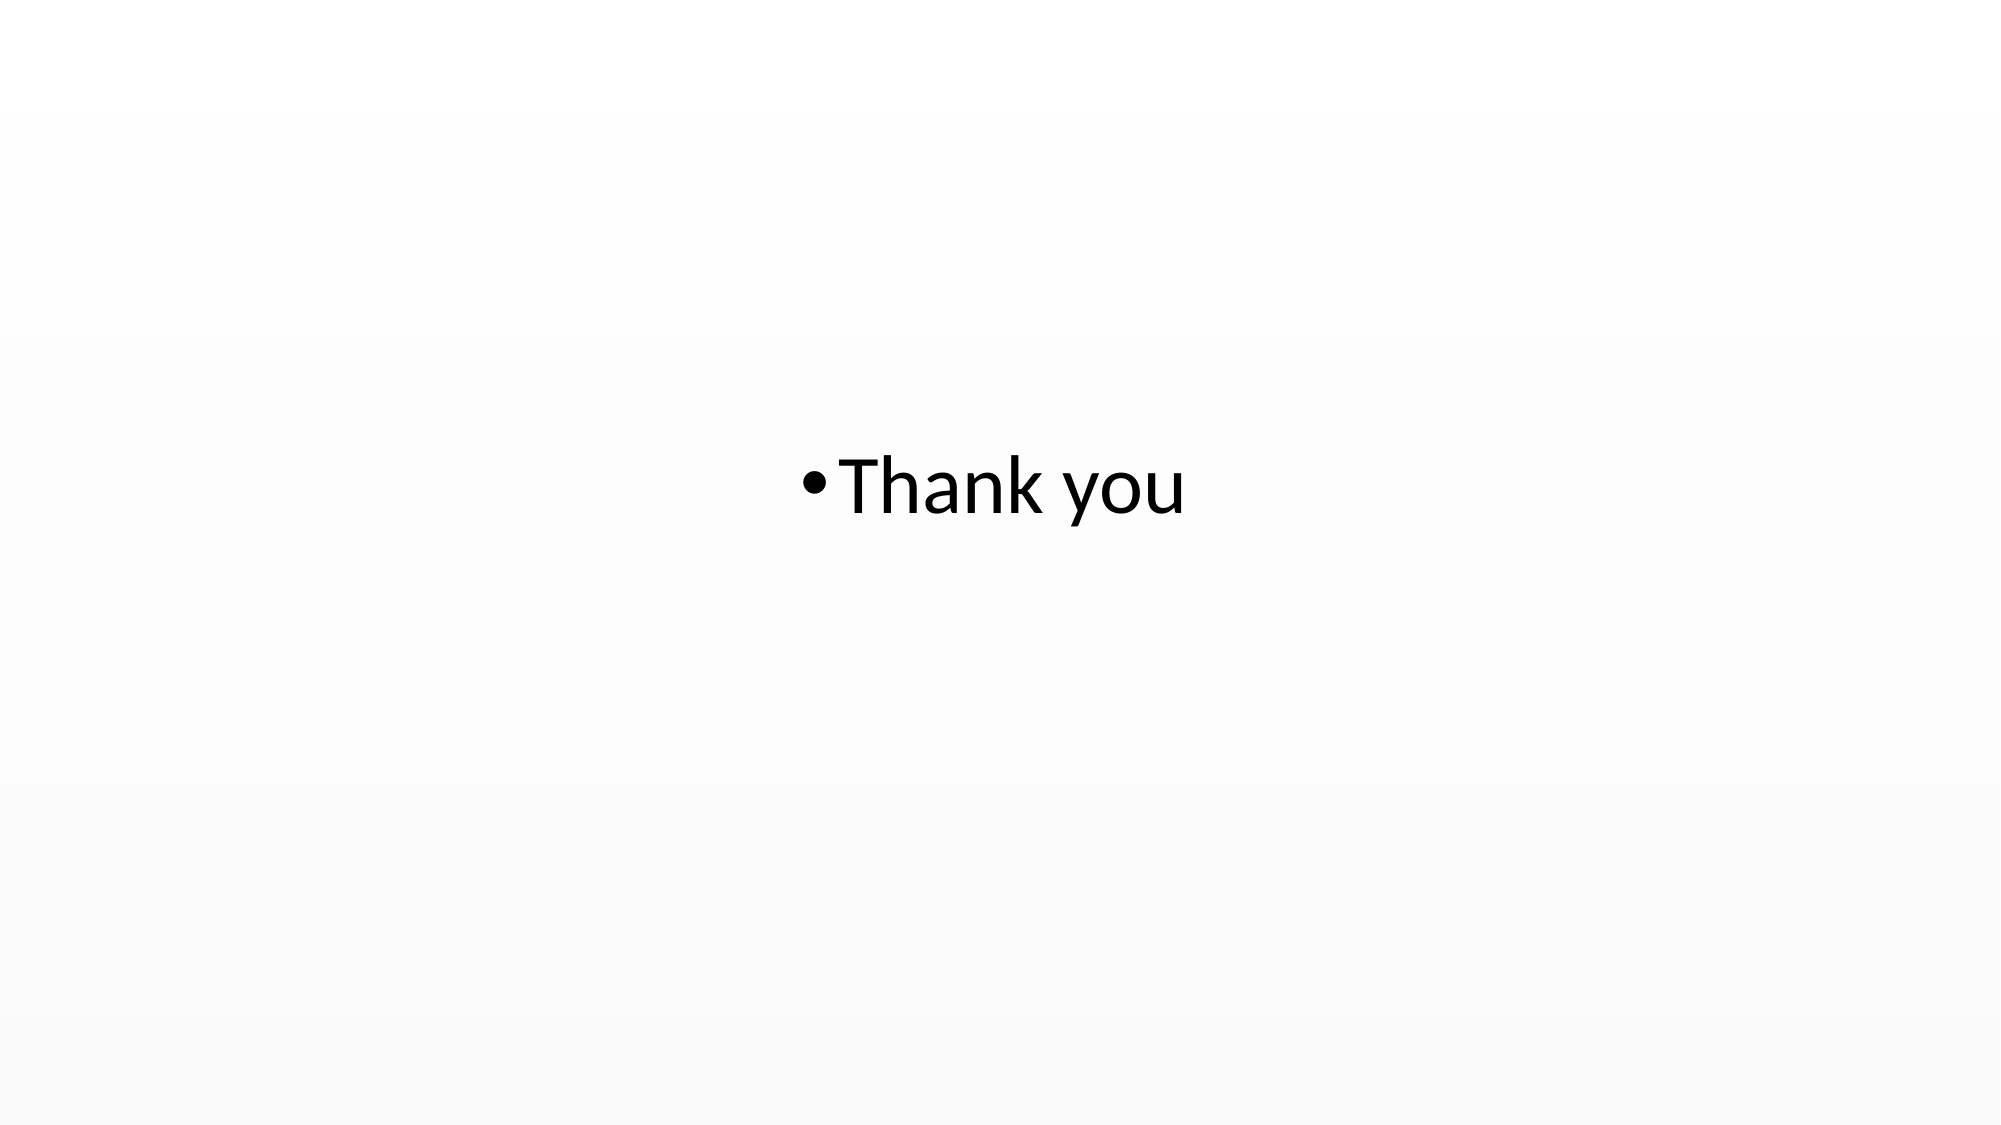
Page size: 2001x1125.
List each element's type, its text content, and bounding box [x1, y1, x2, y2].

list Thank you [131, 434, 1857, 1125]
